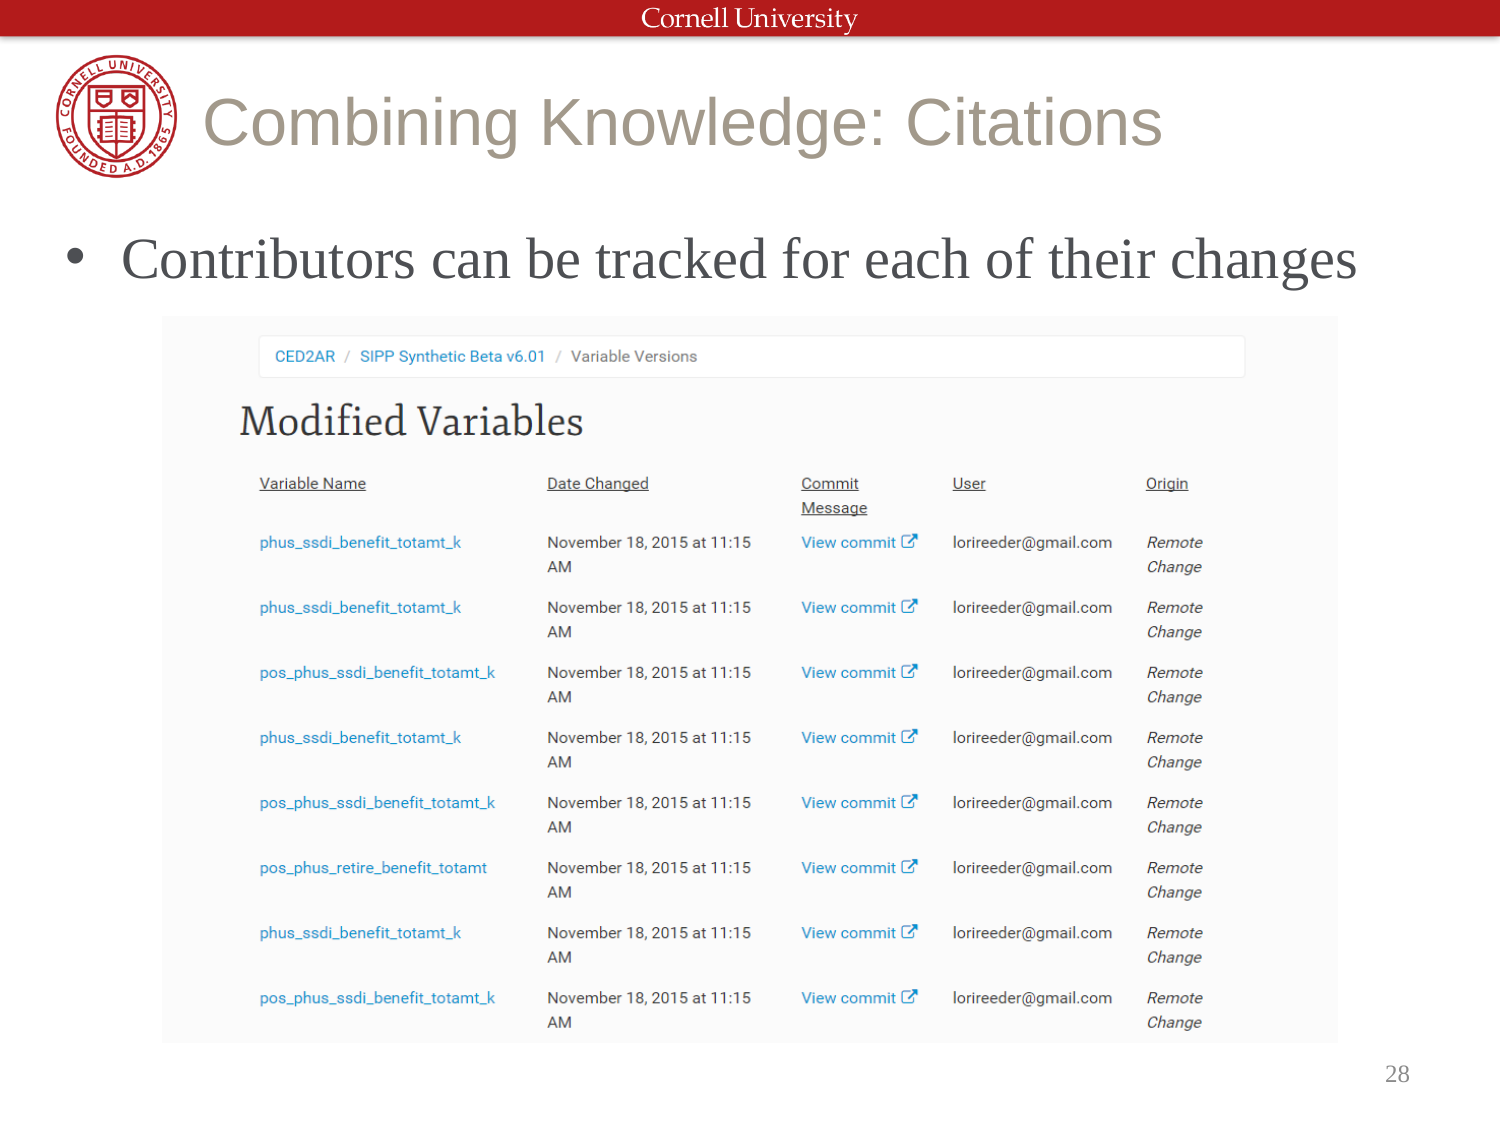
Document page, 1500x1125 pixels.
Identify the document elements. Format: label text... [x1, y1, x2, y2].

picture [162, 316, 1338, 1043]
title Combining Knowledge: Citations [187, 62, 1500, 175]
list Contributors can be tracked for each of their changes [50, 212, 1474, 869]
slide_number 28 [1074, 1042, 1425, 1103]
picture [635, 0, 858, 60]
picture [50, 50, 195, 183]
